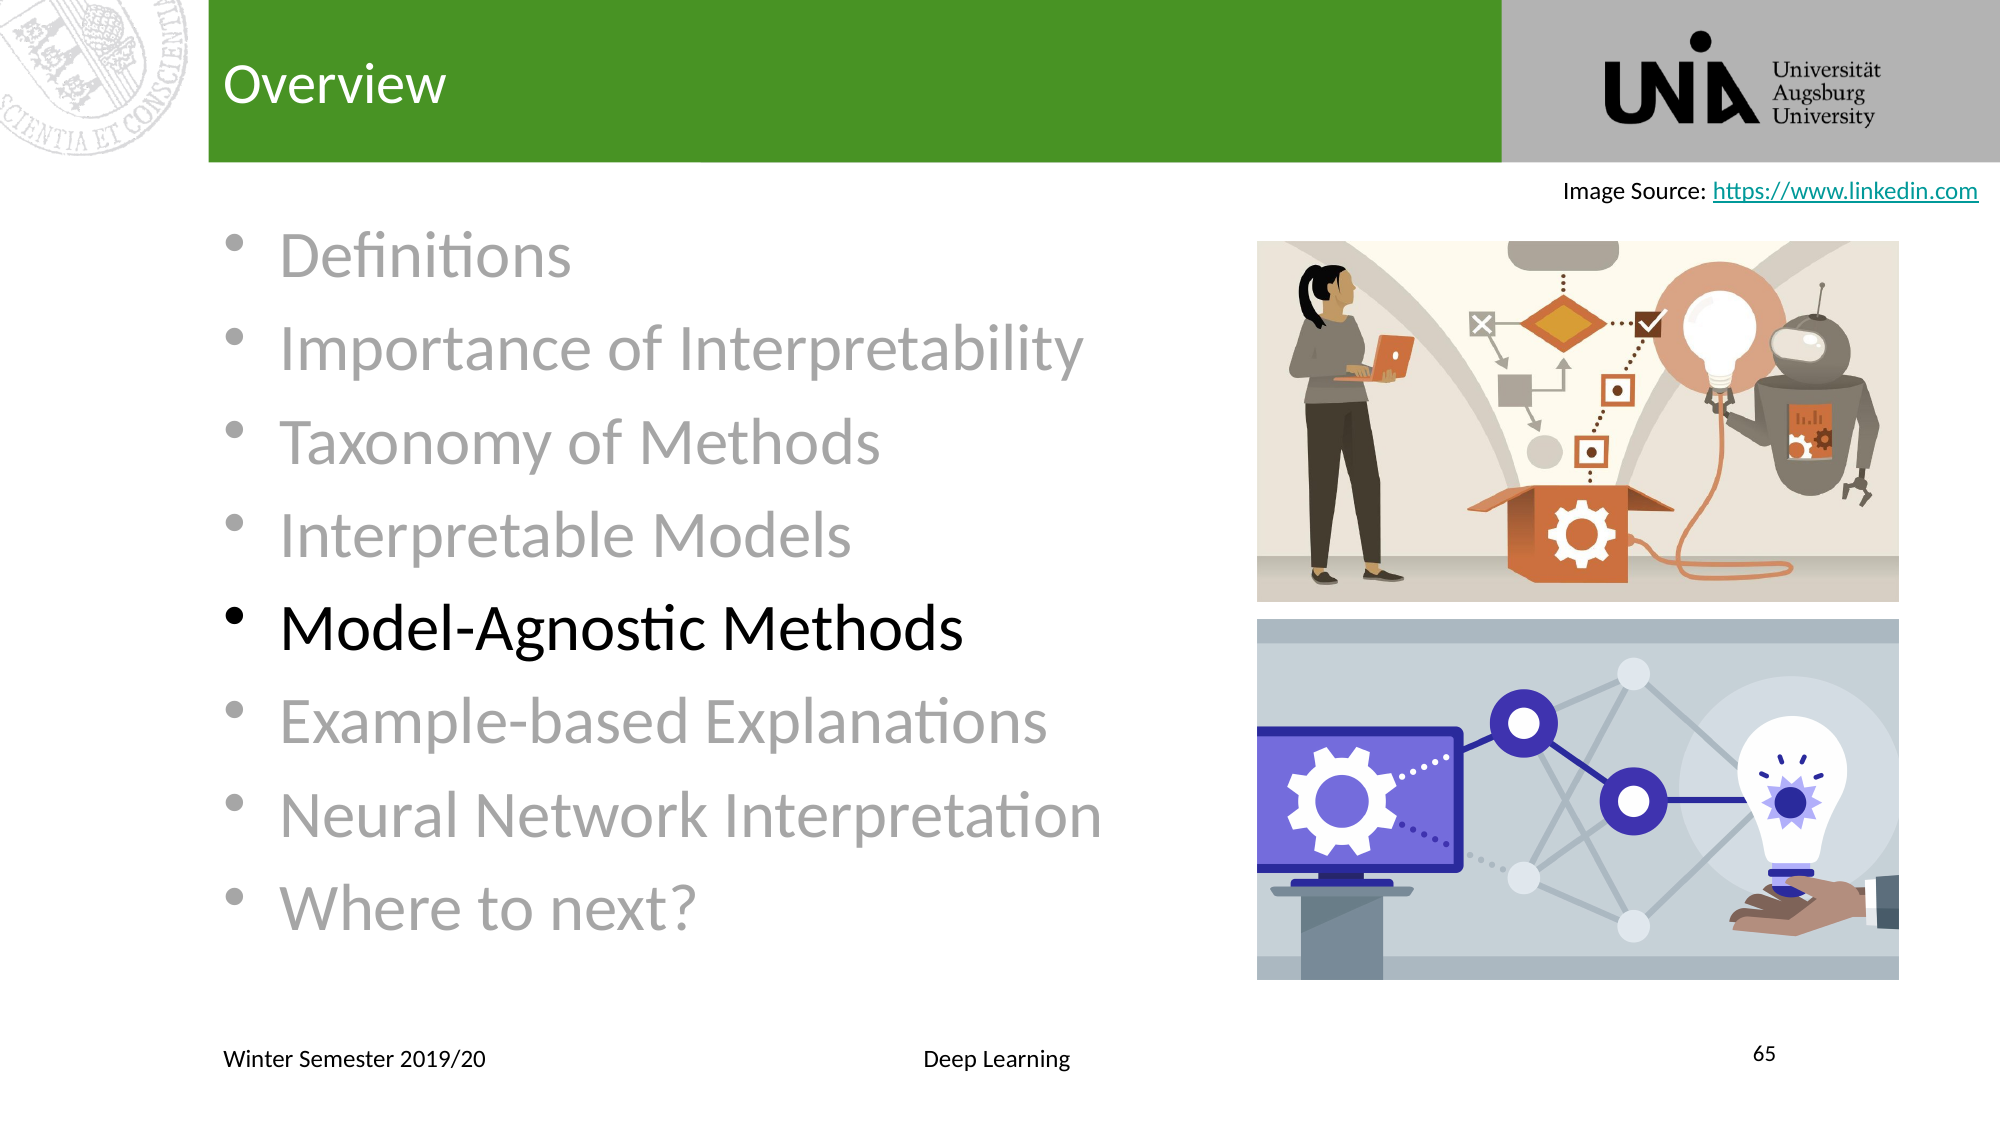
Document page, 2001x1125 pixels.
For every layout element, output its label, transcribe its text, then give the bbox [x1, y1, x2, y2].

picture [1568, 12, 1934, 167]
text_box Image Source: https://www.linkedin.com [1454, 167, 1994, 212]
picture [0, 0, 188, 156]
list Definitions Importance of Interpretability Taxonomy of Methods Interpretable Models Model-Agnostic Methods Example-based Explanations Neural Network Interpretation Where to next? [208, 203, 1792, 1014]
slide_number 65 [1478, 1030, 1792, 1106]
title Overview [208, 22, 1875, 138]
picture [1257, 619, 1899, 980]
picture [1257, 212, 1934, 602]
